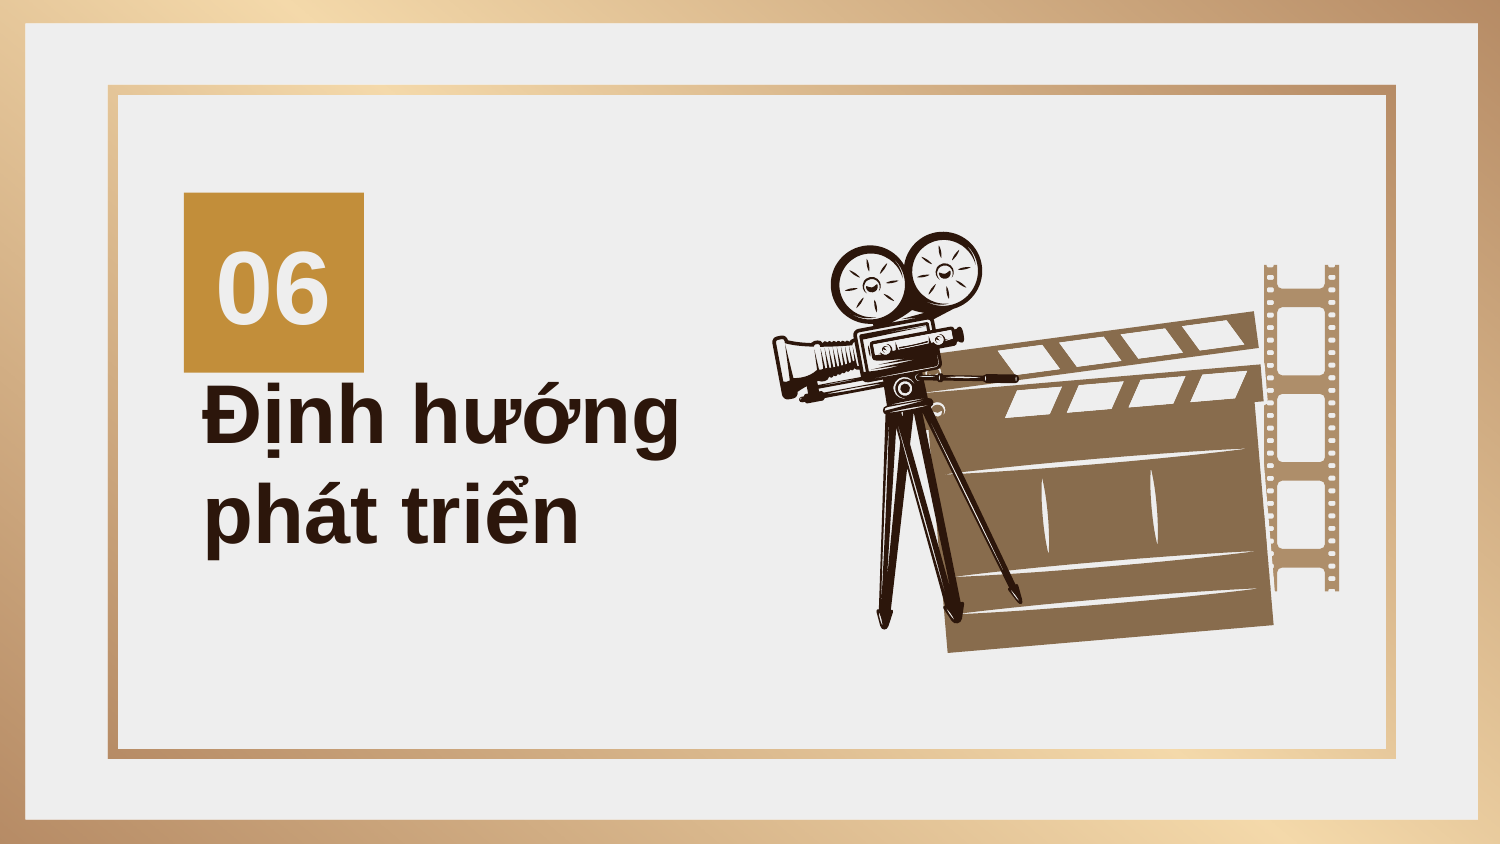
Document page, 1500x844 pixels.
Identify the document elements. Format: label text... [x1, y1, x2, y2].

title Định hướng phát triển [187, 375, 767, 576]
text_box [907, 306, 1278, 658]
title 06 [183, 192, 364, 373]
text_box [772, 231, 1023, 630]
picture [0, 0, 1500, 844]
text_box [1264, 264, 1340, 592]
